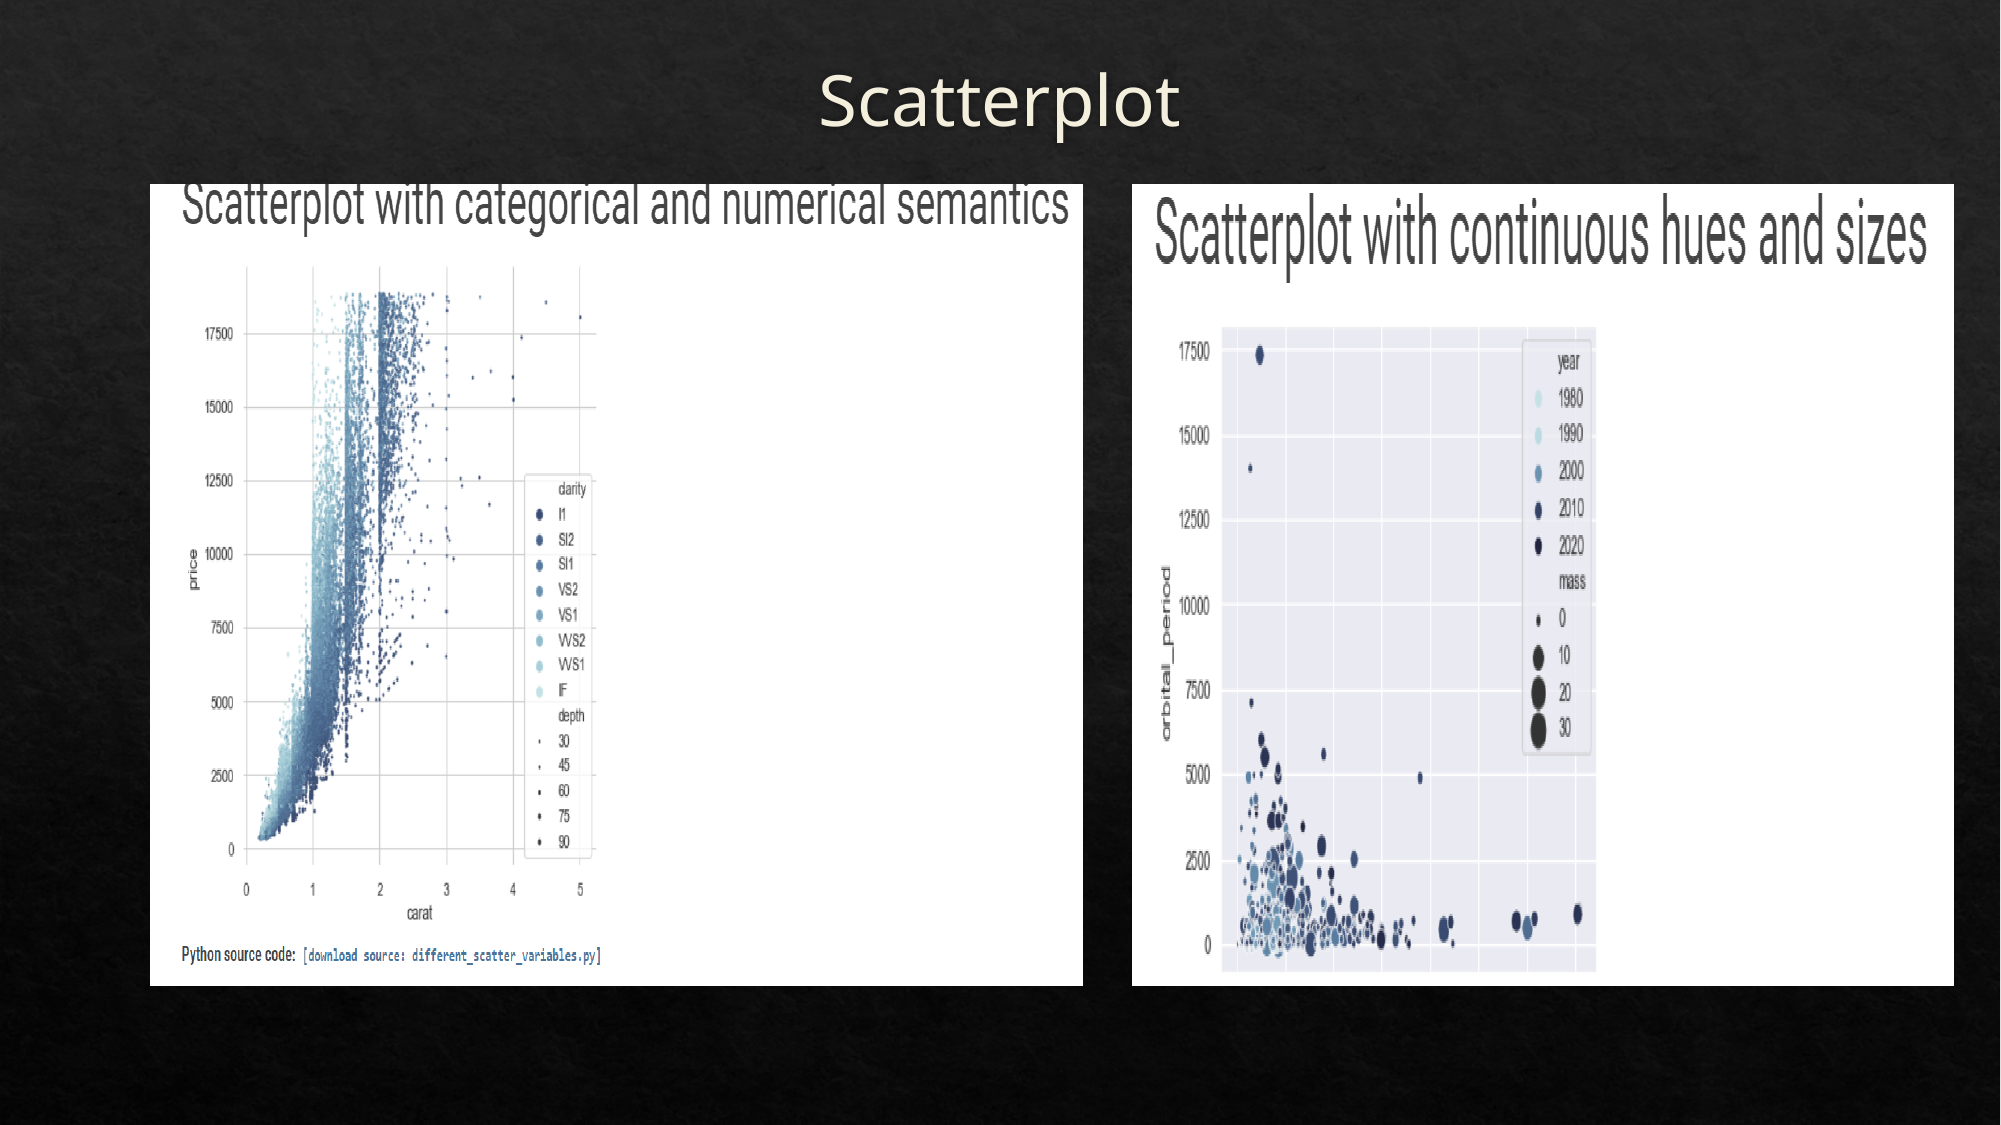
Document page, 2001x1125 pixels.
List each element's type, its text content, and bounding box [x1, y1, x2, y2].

picture [1131, 184, 1954, 986]
picture [150, 184, 1083, 986]
title Scatterplot [150, 58, 1850, 150]
